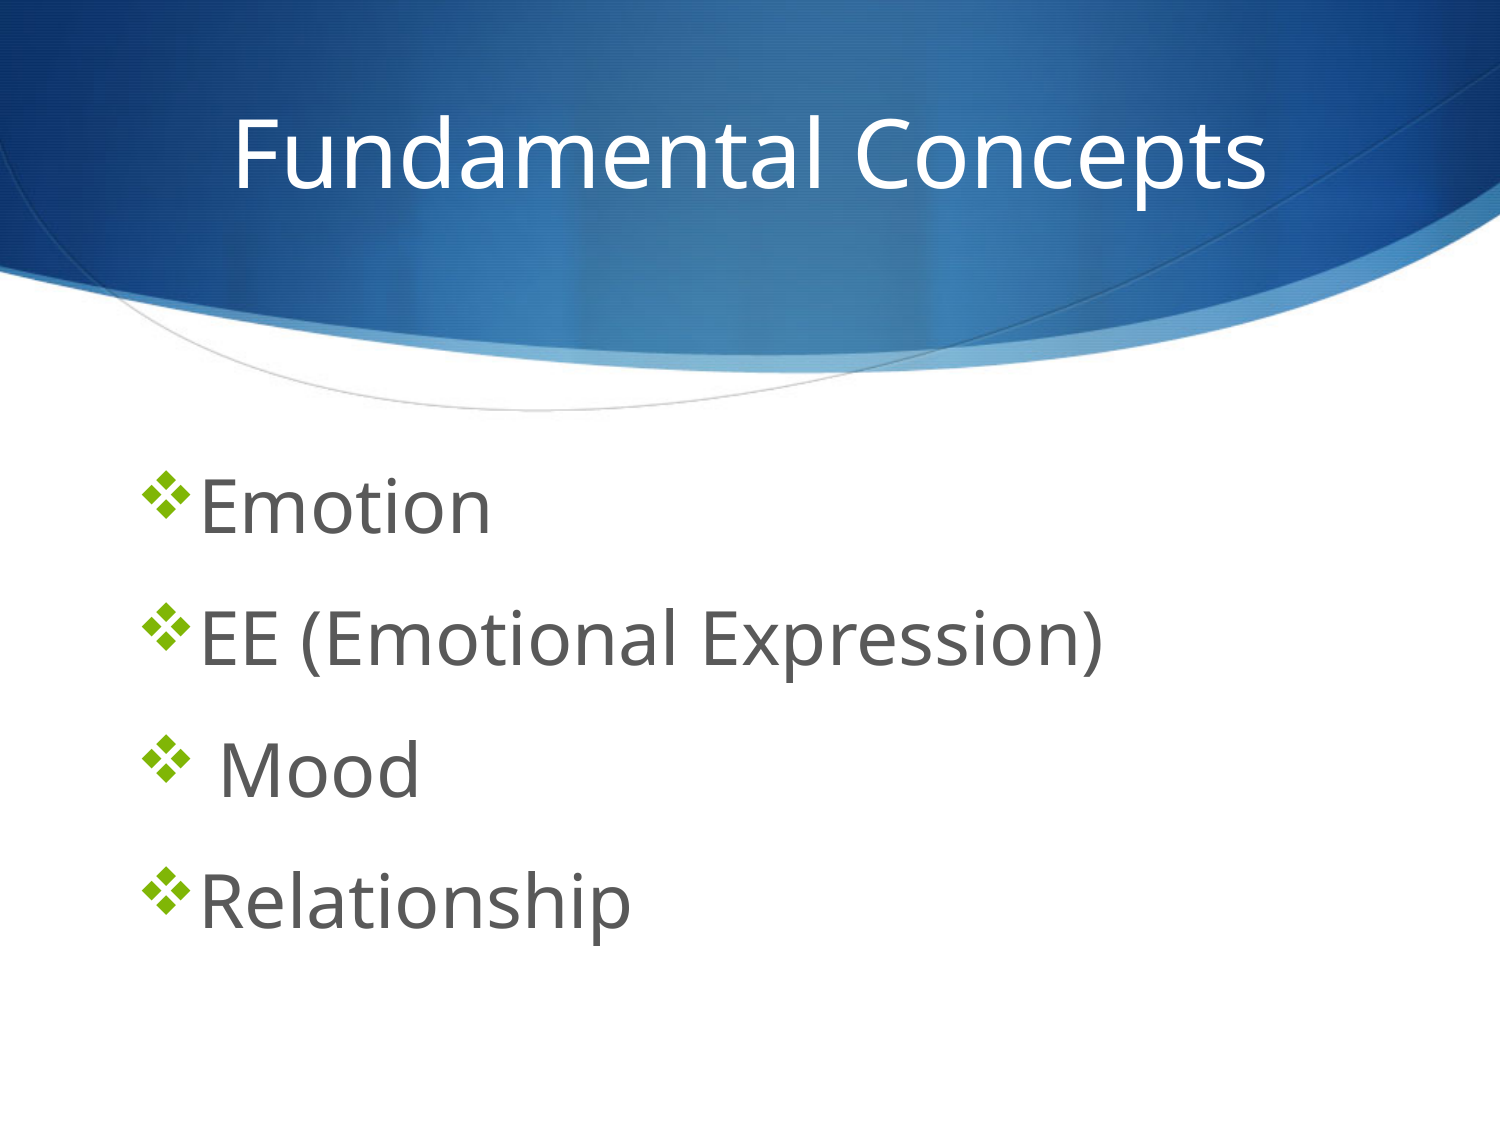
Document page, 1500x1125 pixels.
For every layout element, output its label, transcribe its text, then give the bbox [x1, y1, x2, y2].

picture [0, 0, 1500, 1125]
title Fundamental Concepts [75, 56, 1425, 245]
list Emotion EE (Emotional Expression) Mood Relationship [121, 451, 1379, 1005]
